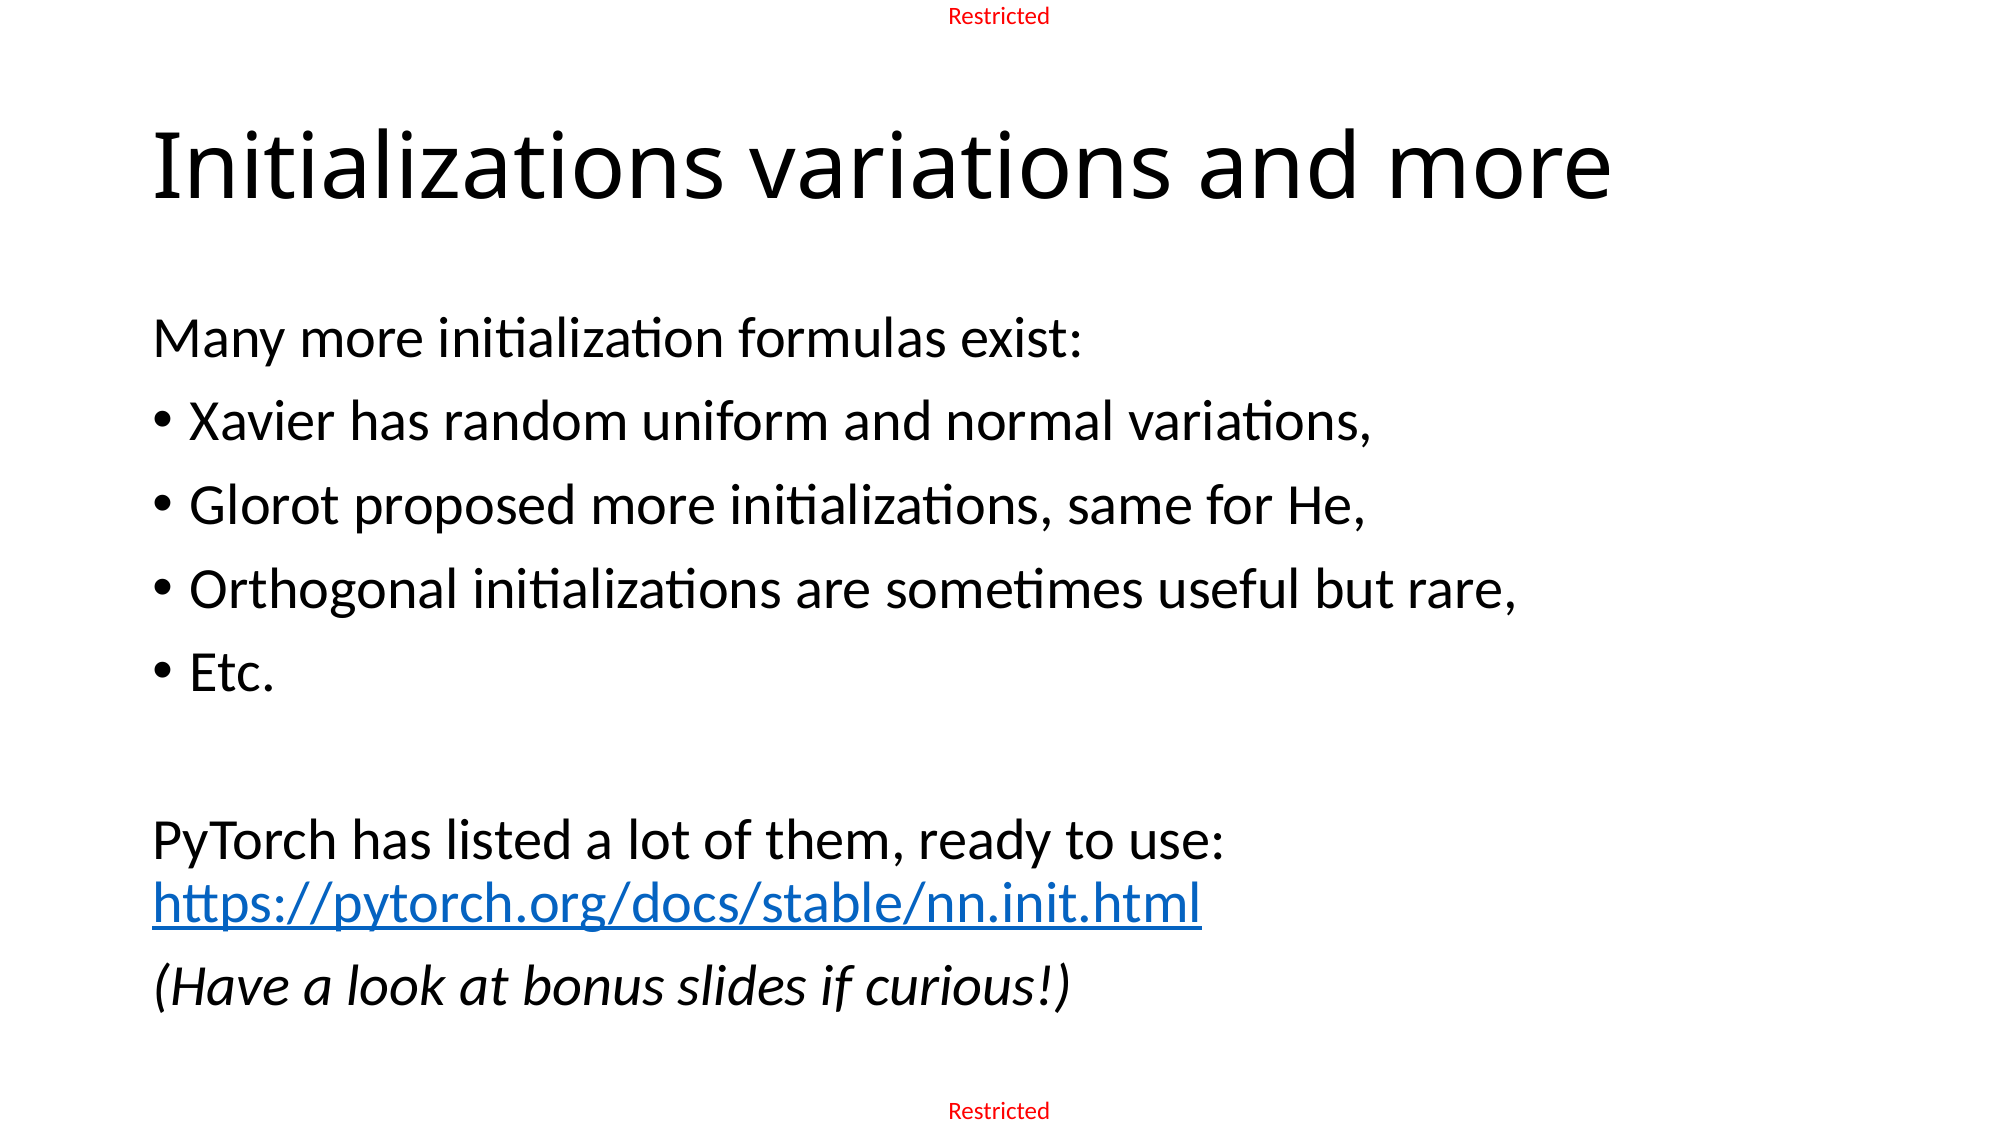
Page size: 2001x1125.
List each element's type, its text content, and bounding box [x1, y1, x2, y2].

title Initializations variations and more [137, 59, 1863, 278]
list Many more initialization formulas exist: Xavier has random uniform and normal variations, Glorot proposed more initializations, same for He, Orthogonal initializations are sometimes useful but rare, Etc. PyTorch has listed a lot of them, ready to use: https://pytorch.org/docs/stable/nn.init.html (Have a look at bonus slides if curious!) [137, 299, 1863, 1125]
